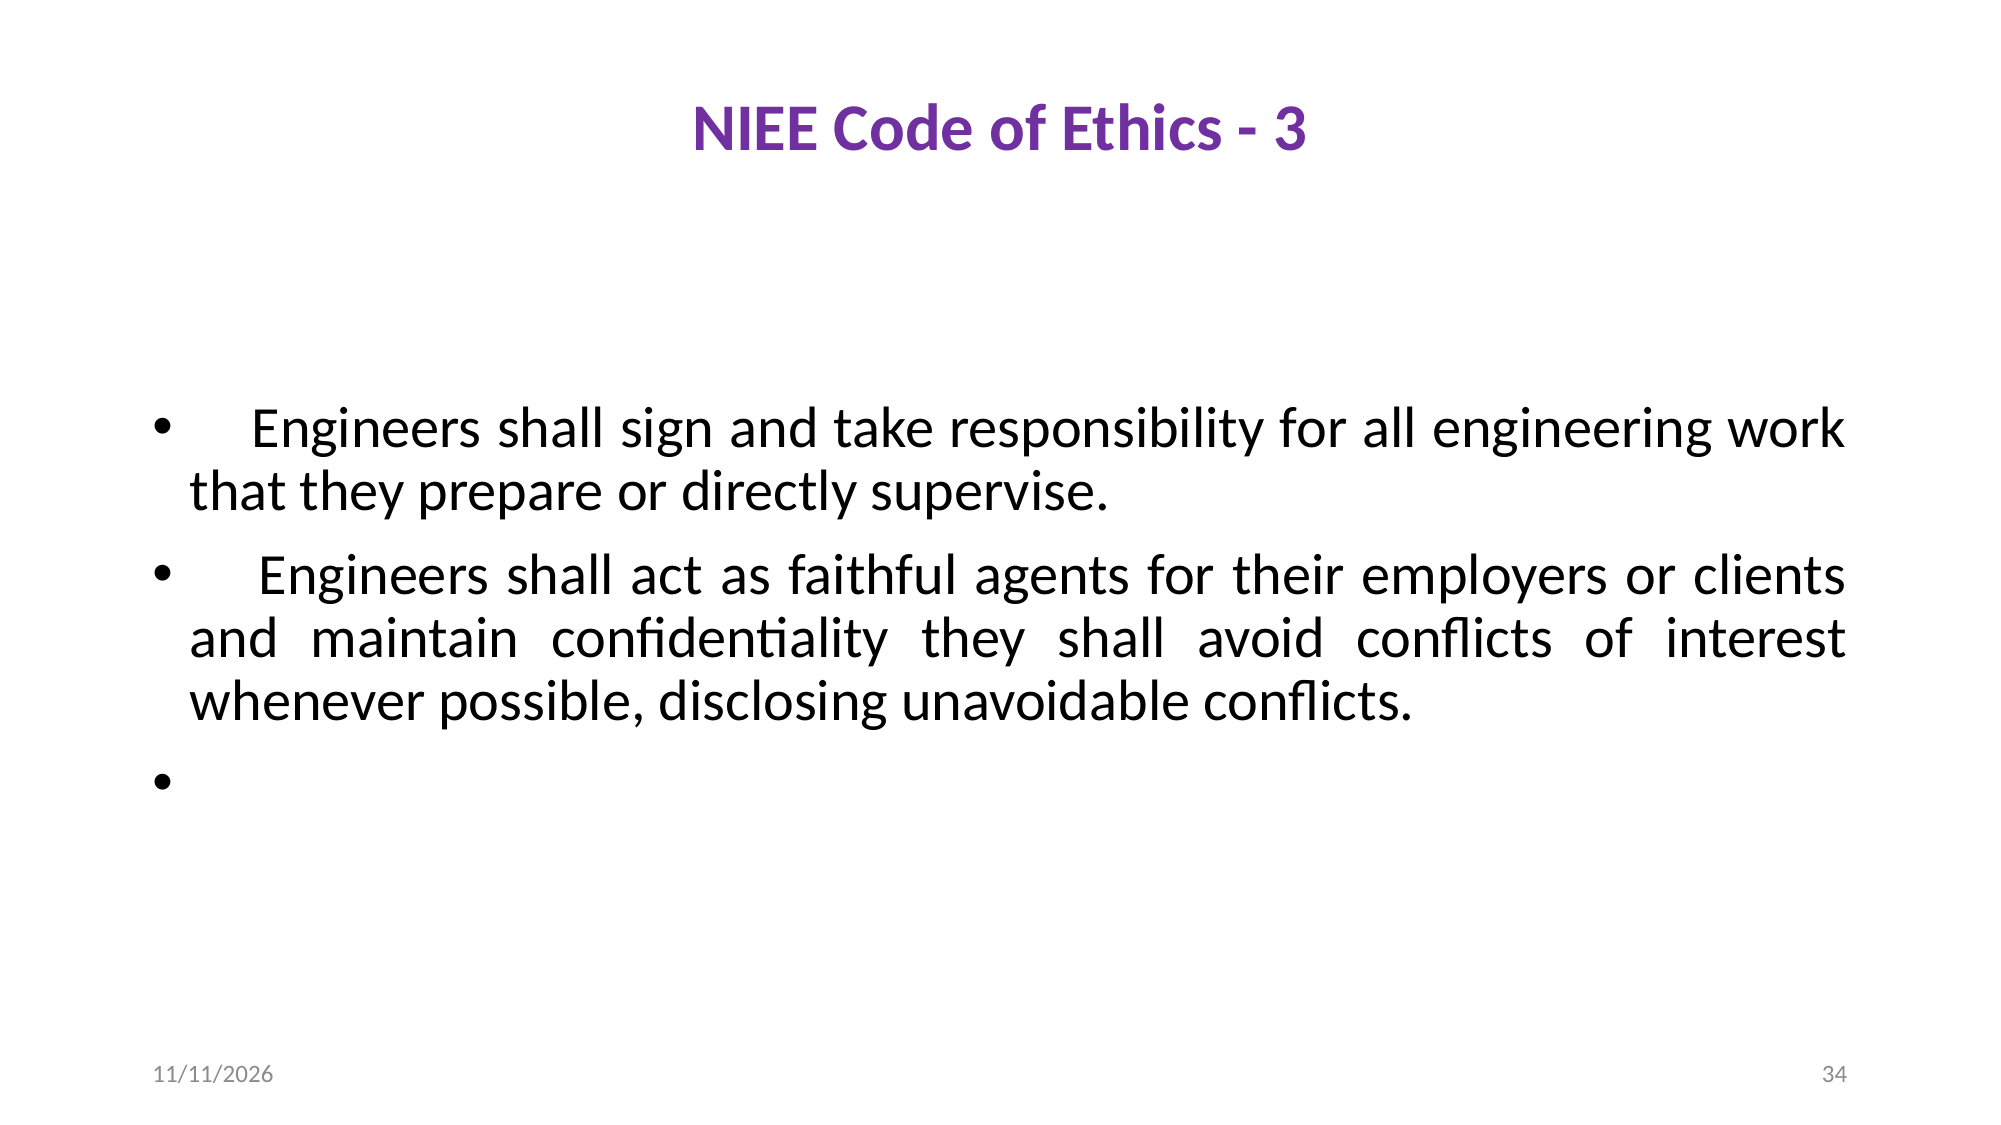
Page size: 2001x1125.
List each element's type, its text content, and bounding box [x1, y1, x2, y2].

title NIEE Code of Ethics - 3 [137, 59, 1863, 278]
list Engineers shall sign and take responsibility for all engineering work that they prepare or directly supervise. Engineers shall act as faithful agents for their employers or clients and maintain confidentiality they shall avoid conflicts of interest whenever possible, disclosing unavoidable conflicts. [137, 299, 1863, 1014]
slide_number 34 [1412, 1042, 1863, 1103]
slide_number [137, 1042, 588, 1103]
